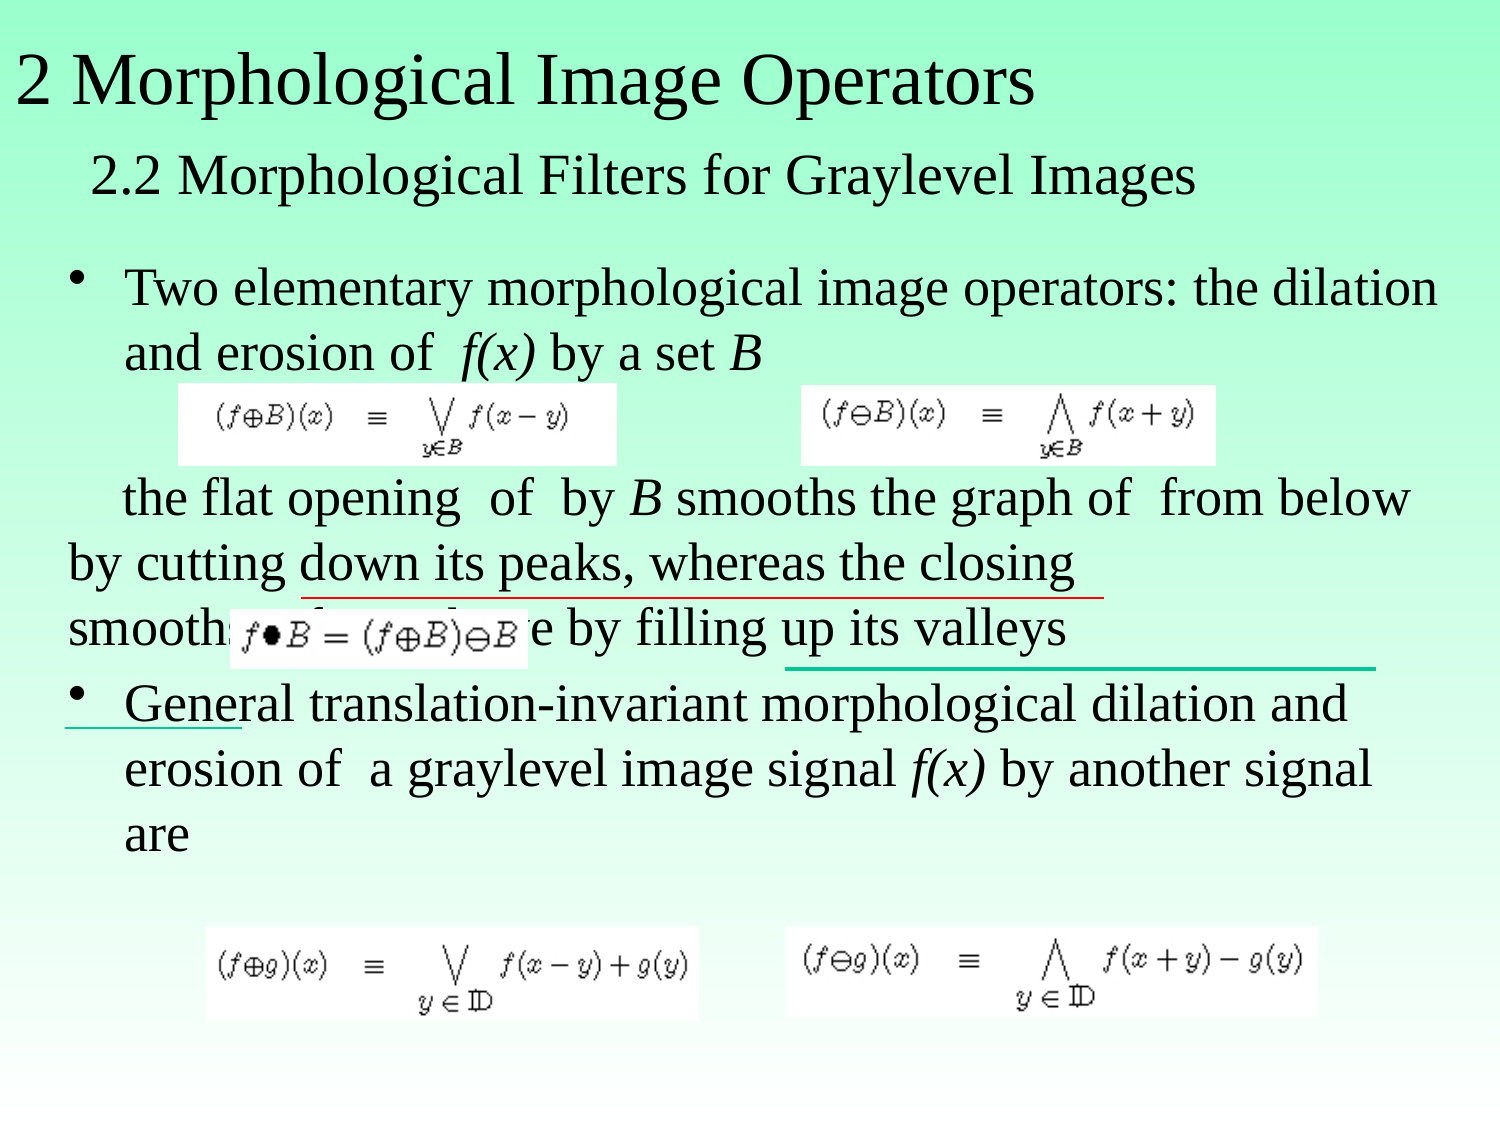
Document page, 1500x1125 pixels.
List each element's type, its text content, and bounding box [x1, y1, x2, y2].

title 2 Morphological Image Operators 2.2 Morphological Filters for Graylevel Images [0, 19, 1500, 220]
picture [229, 609, 528, 669]
picture [206, 925, 700, 1021]
picture [178, 382, 617, 466]
picture [801, 385, 1216, 466]
picture [785, 925, 1319, 1017]
